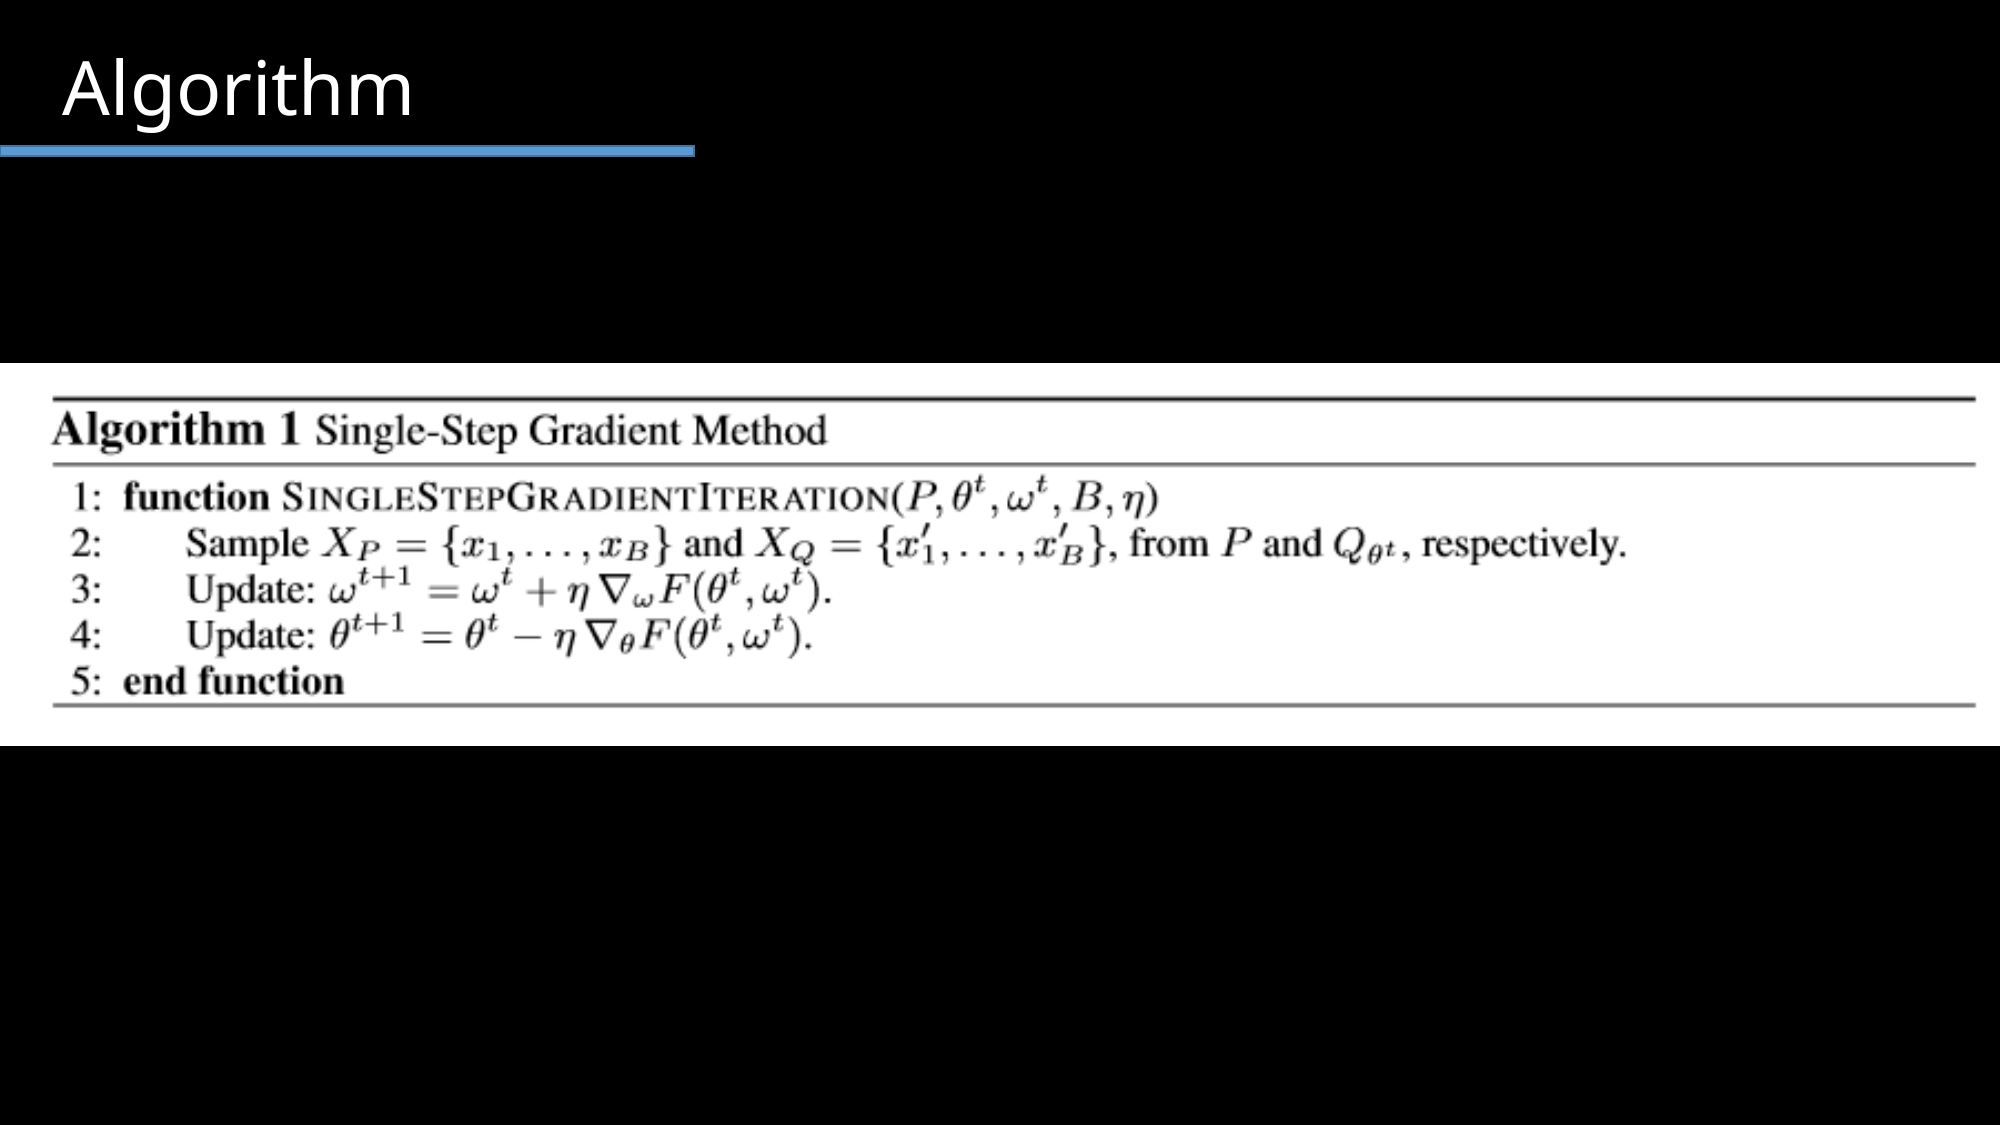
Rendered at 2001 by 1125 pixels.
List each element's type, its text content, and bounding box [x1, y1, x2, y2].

text_box [0, 145, 695, 157]
text_box Algorithm [47, 0, 1773, 201]
picture [0, 363, 2000, 746]
